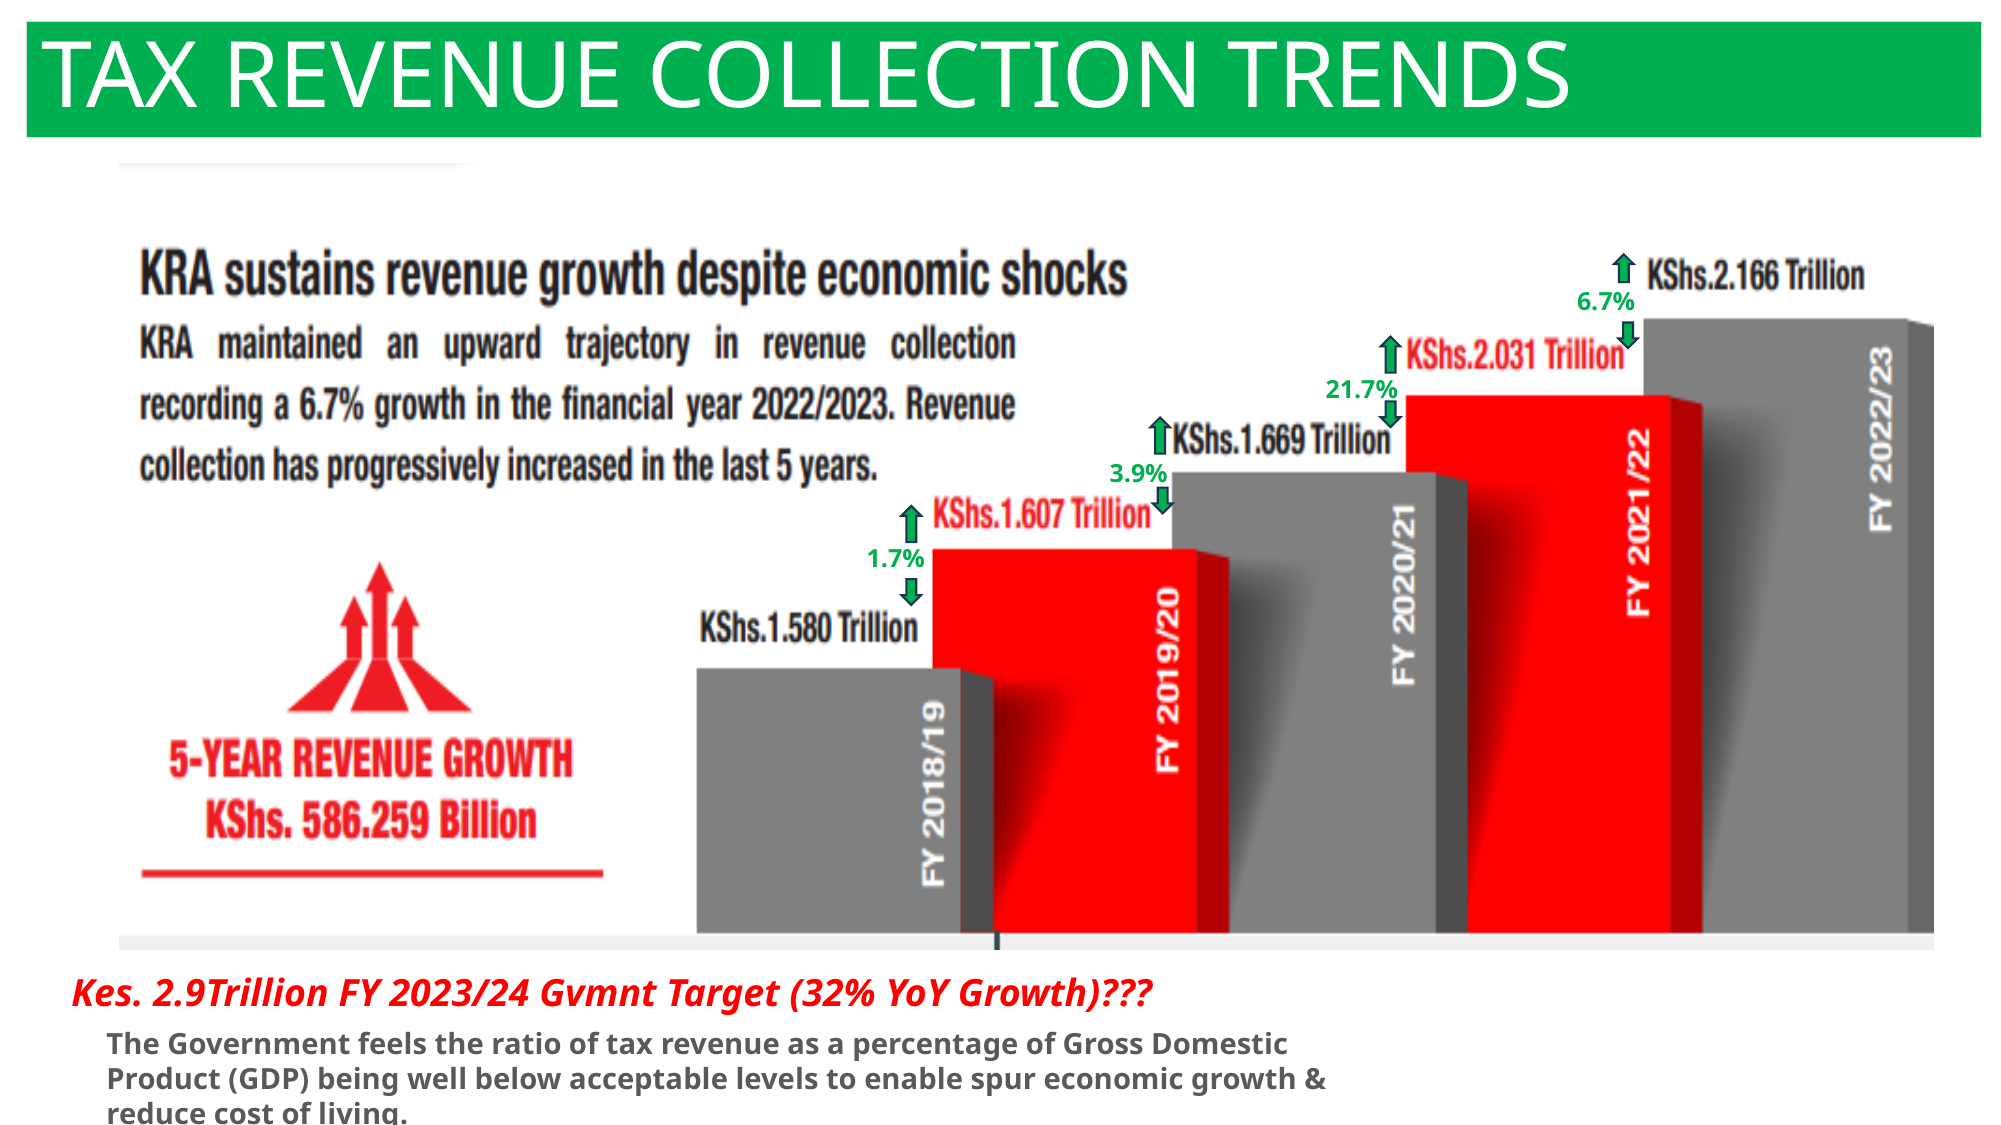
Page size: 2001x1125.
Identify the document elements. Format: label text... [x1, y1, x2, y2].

picture [119, 163, 1934, 950]
text_box The Government feels the ratio of tax revenue as a percentage of Gross Domestic Product (GDP) being well below acceptable levels to enable spur economic growth & reduce cost of living. [91, 1018, 1360, 1125]
text_box Kes. 2.9Trillion FY 2023/24 Gvmnt Target (32% YoY Growth)??? [56, 961, 1168, 1022]
title TAX REVENUE COLLECTION TRENDS [26, 21, 1982, 138]
